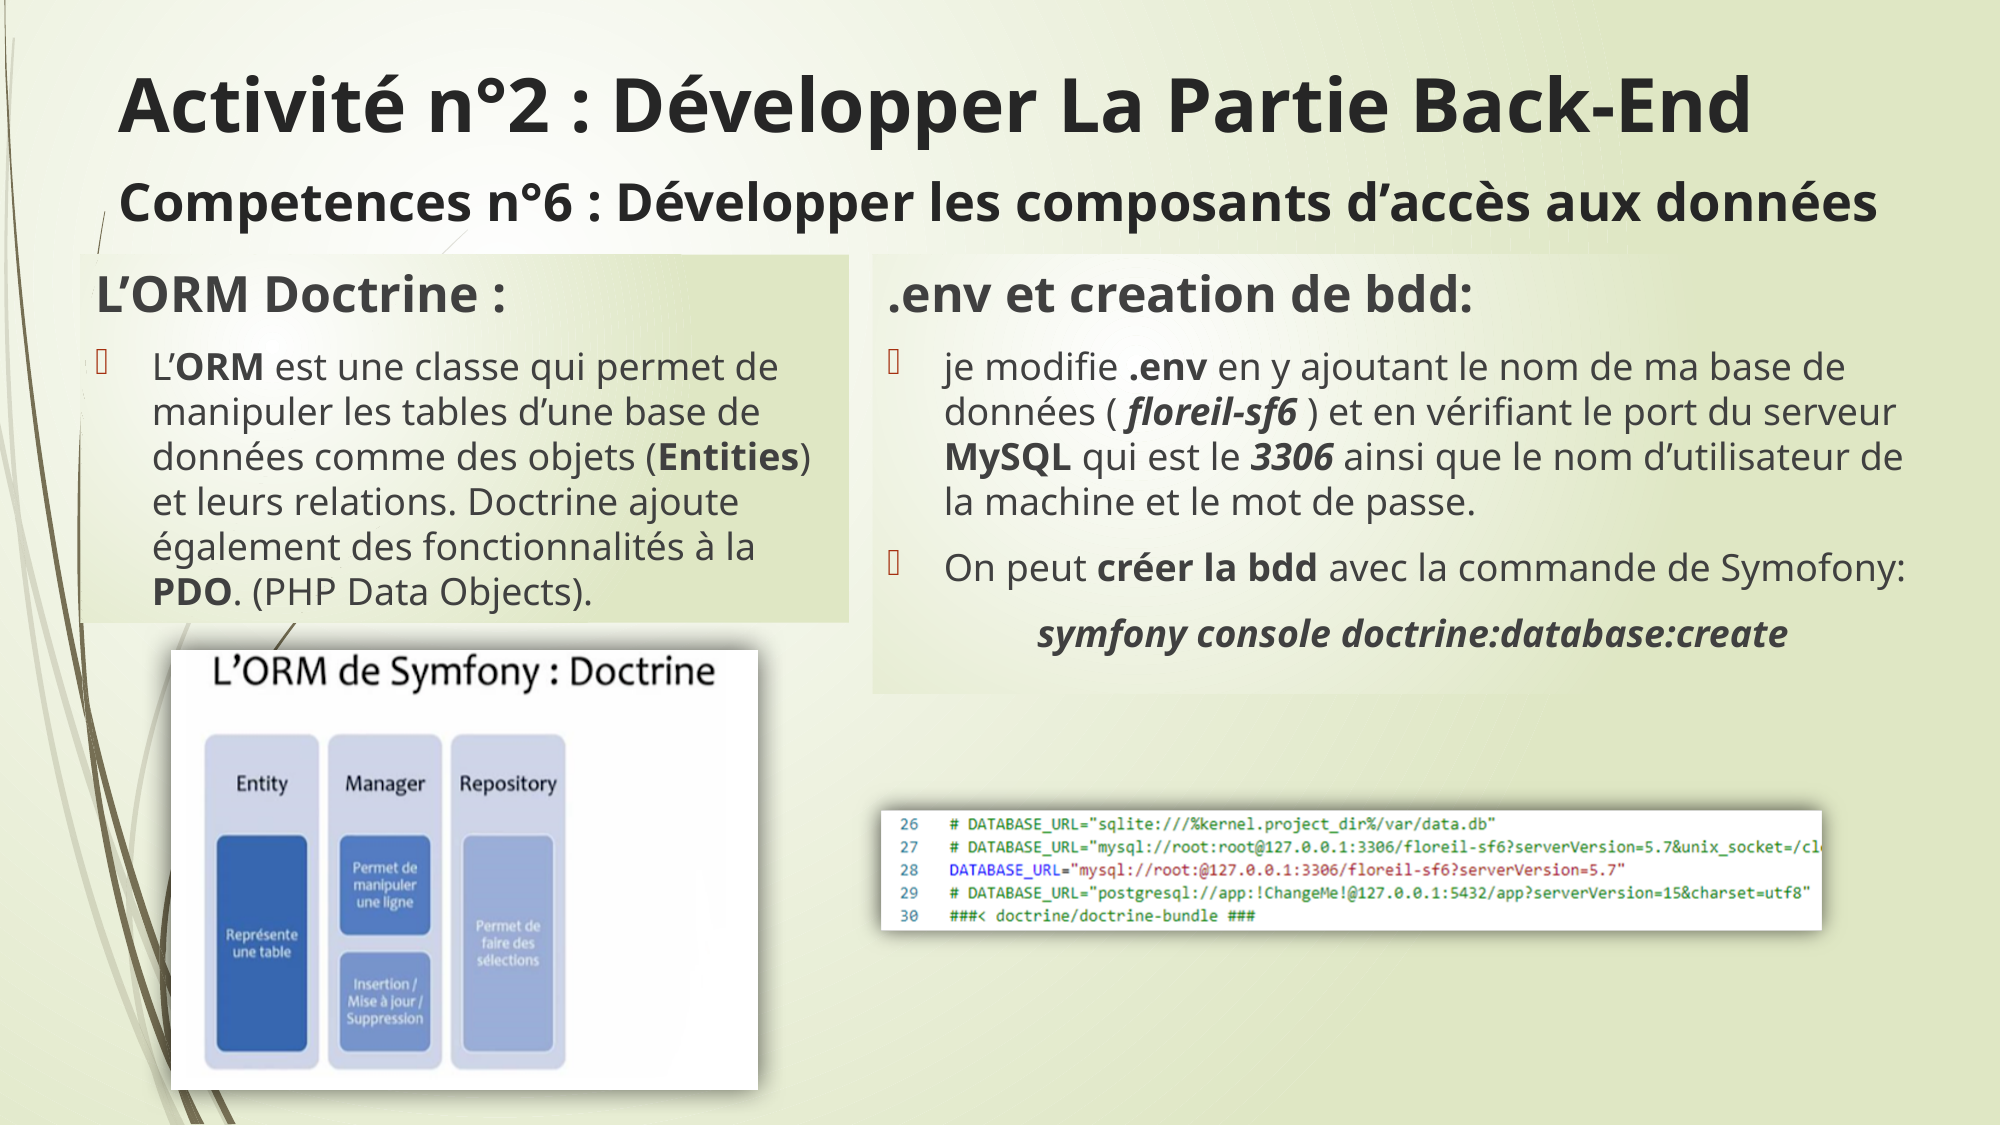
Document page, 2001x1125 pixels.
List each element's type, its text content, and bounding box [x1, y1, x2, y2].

picture [171, 650, 759, 1091]
list L’ORM Doctrine : L’ORM est une classe qui permet de manipuler les tables d’une base de données comme des objets (Entities) et leurs relations. Doctrine ajoute également des fonctionnalités à la PDO. (PHP Data Objects). [80, 254, 849, 623]
text_box .env et creation de bdd: je modifie .env en y ajoutant le nom de ma base de données ( floreil-sf6 ) et en vérifiant le port du serveur MySQL qui est le 3306 ainsi que le nom d’utilisateur de la machine et le mot de passe. On peut créer la bdd avec la commande de Symofony: symfony console doctrine:database:create [872, 254, 1929, 694]
text_box Competences n°6 : Développer les composants d’accès aux données [103, 161, 1896, 255]
picture [848, 777, 1854, 963]
title Activité n°2 : Développer La Partie Back-End [103, 49, 1896, 161]
